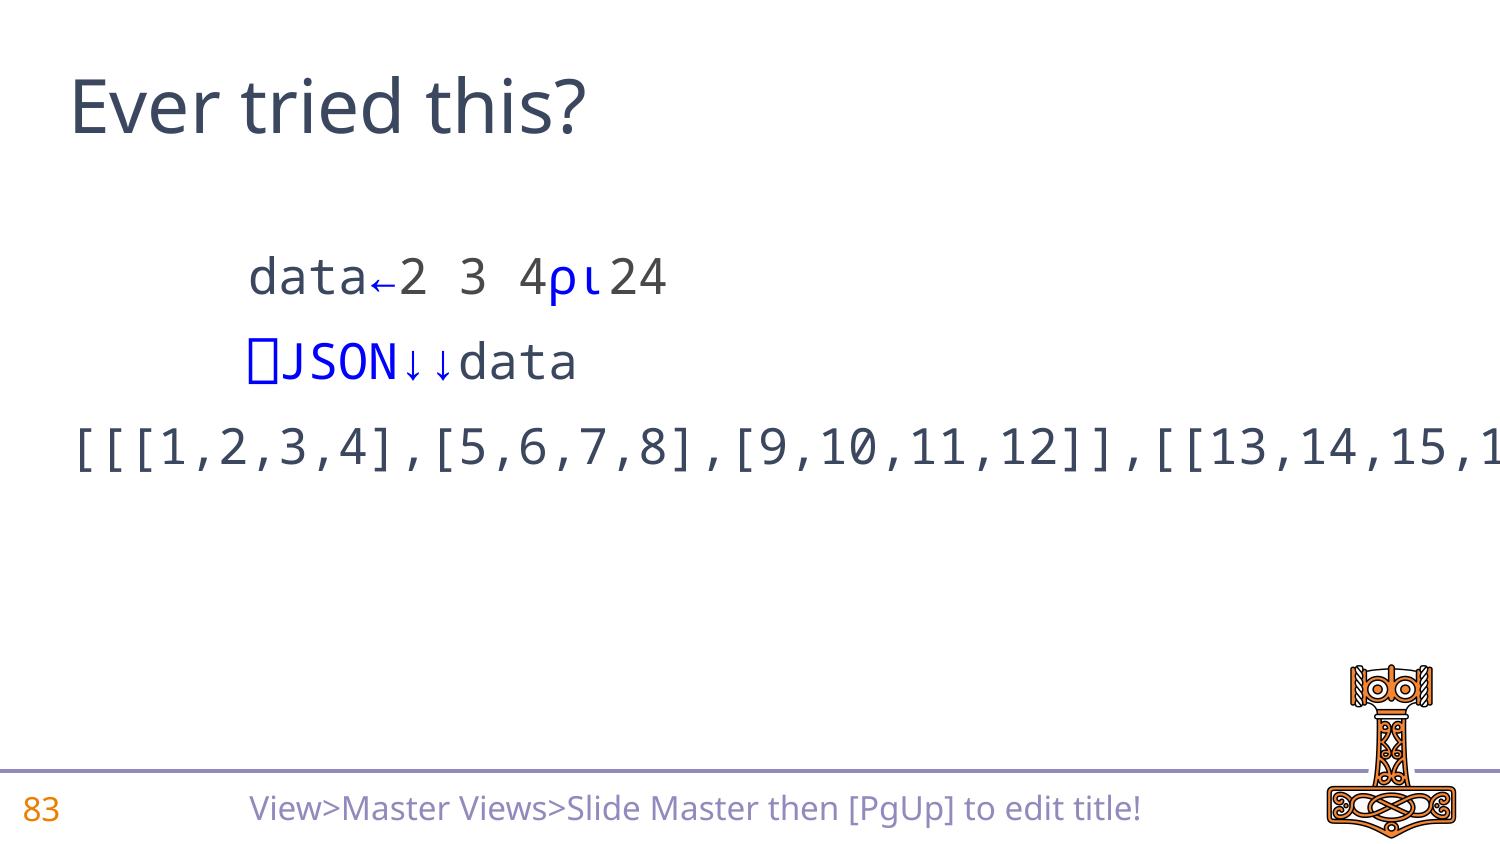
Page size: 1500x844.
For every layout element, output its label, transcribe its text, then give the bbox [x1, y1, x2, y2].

title Ever tried this? [53, 43, 1203, 157]
list data←2 3 4⍴⍳24 ⎕JSON↓↓data [[[1,2,3,4],[5,6,7,8],[9,10,11,12]],[[13,14,15,16] [53, 237, 1500, 754]
picture [1320, 754, 1461, 844]
